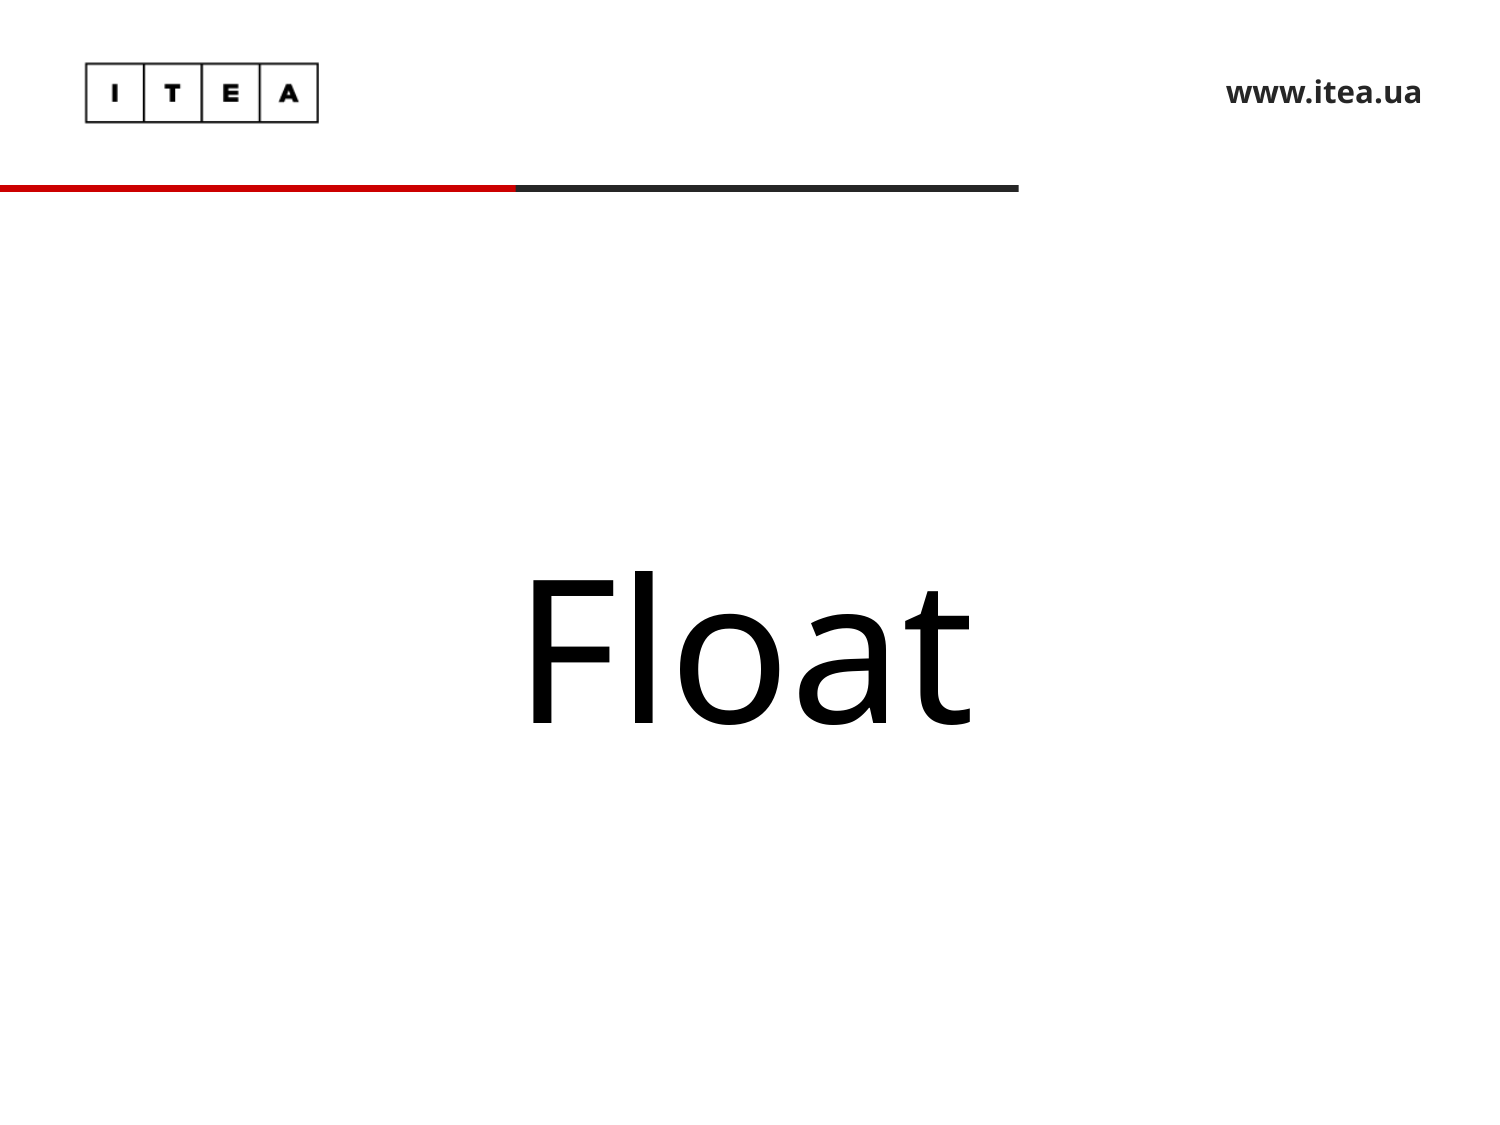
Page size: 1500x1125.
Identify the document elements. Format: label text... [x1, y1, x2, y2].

text_box [0, 185, 516, 192]
list Float [74, 492, 1416, 1036]
picture [57, 49, 344, 133]
text_box [516, 185, 1019, 192]
text_box www.itea.ua [1172, 66, 1477, 115]
